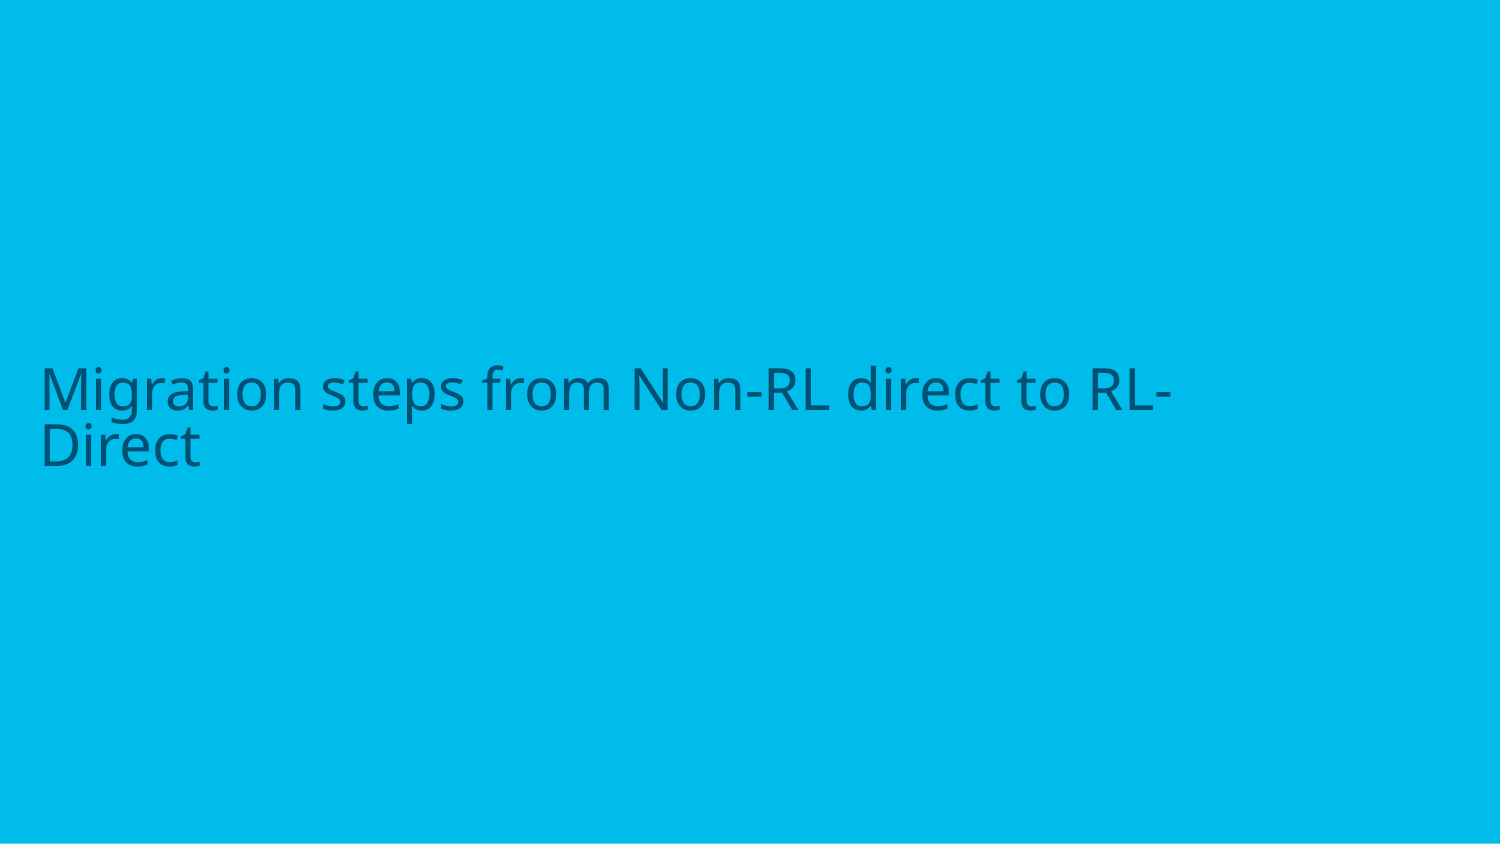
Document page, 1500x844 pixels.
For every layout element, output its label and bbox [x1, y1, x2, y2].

title [24, 211, 1339, 632]
